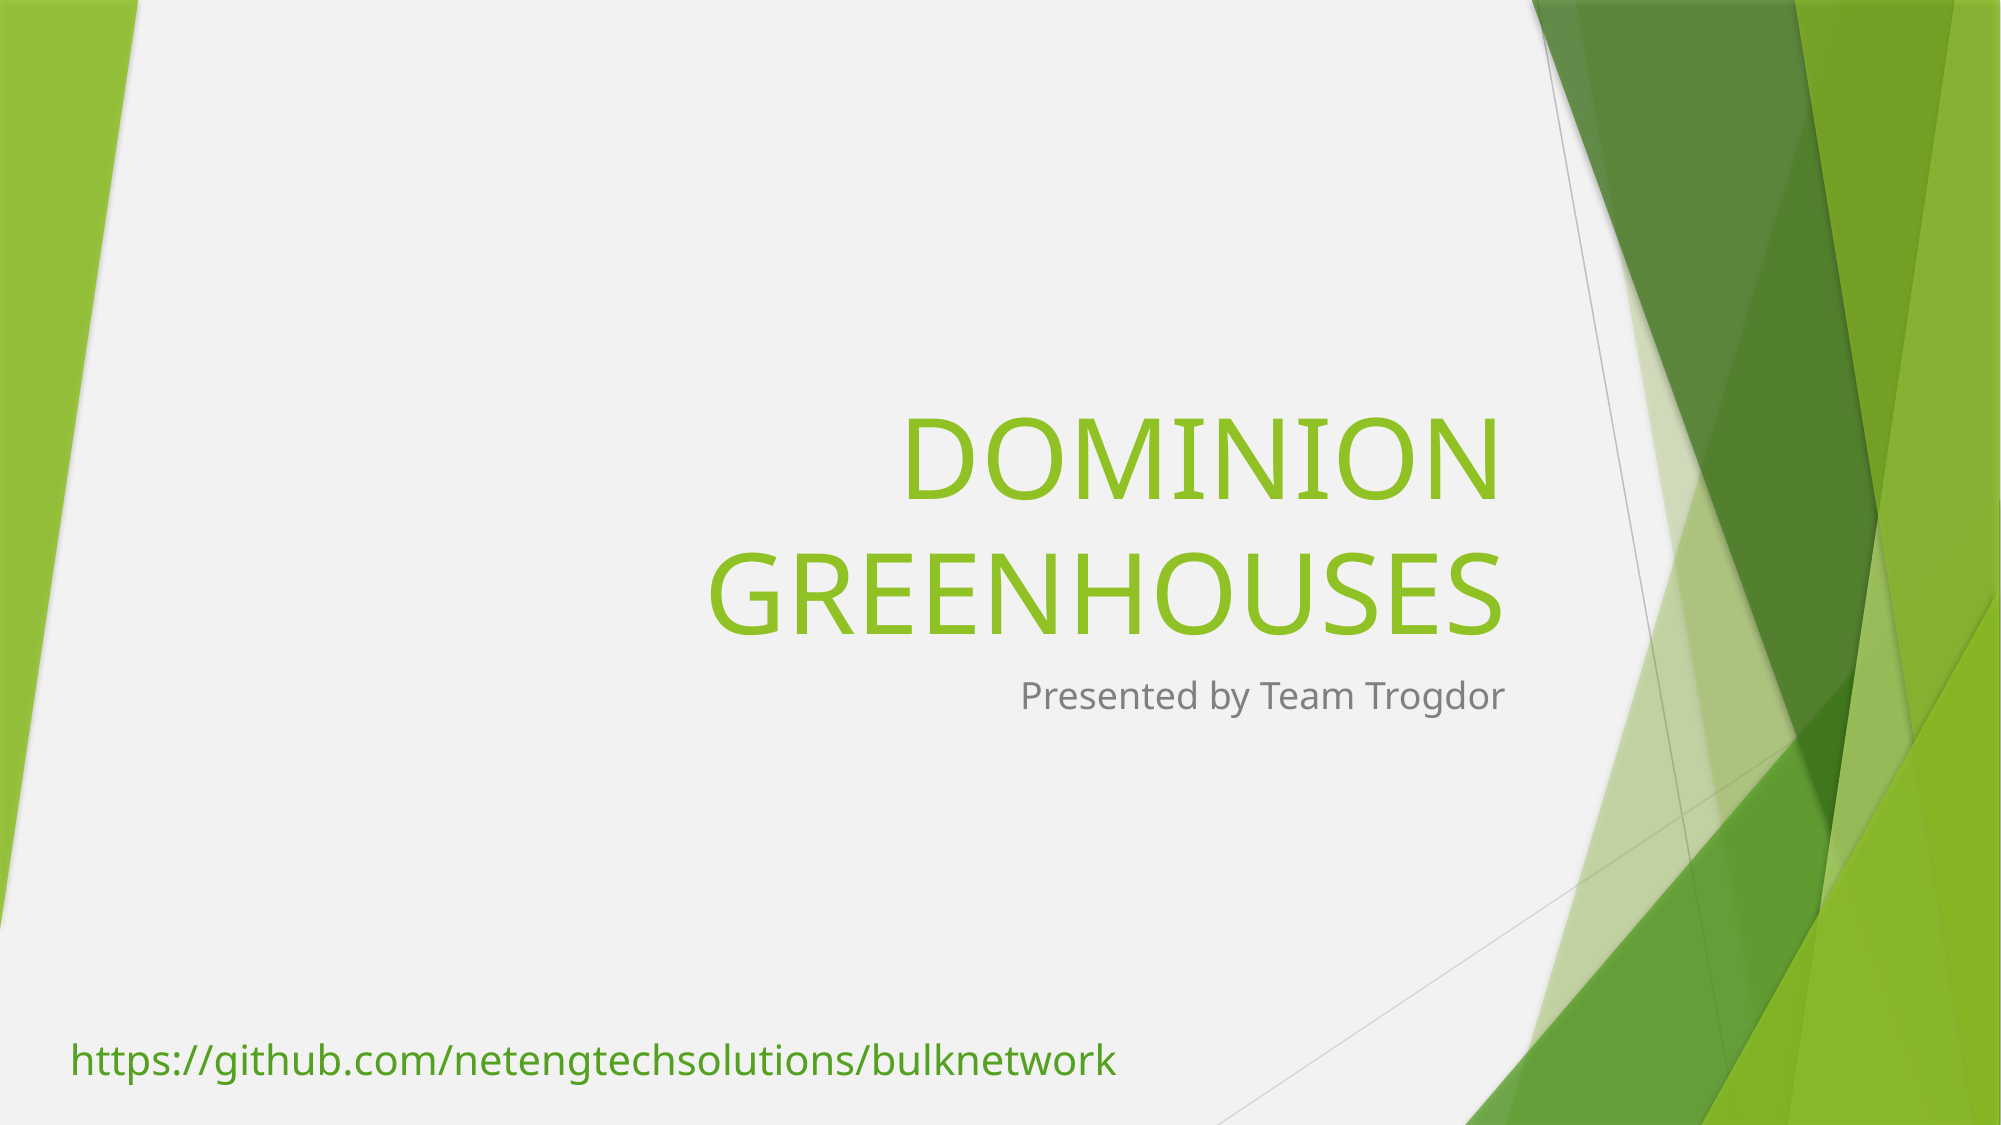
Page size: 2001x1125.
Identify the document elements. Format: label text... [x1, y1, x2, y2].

text_box https://github.com/netengtechsolutions/bulknetwork [54, 1025, 1152, 1102]
subtitle Presented by Team Trogdor [247, 664, 1522, 845]
title DOMINION GREENHOUSES [247, 394, 1522, 664]
